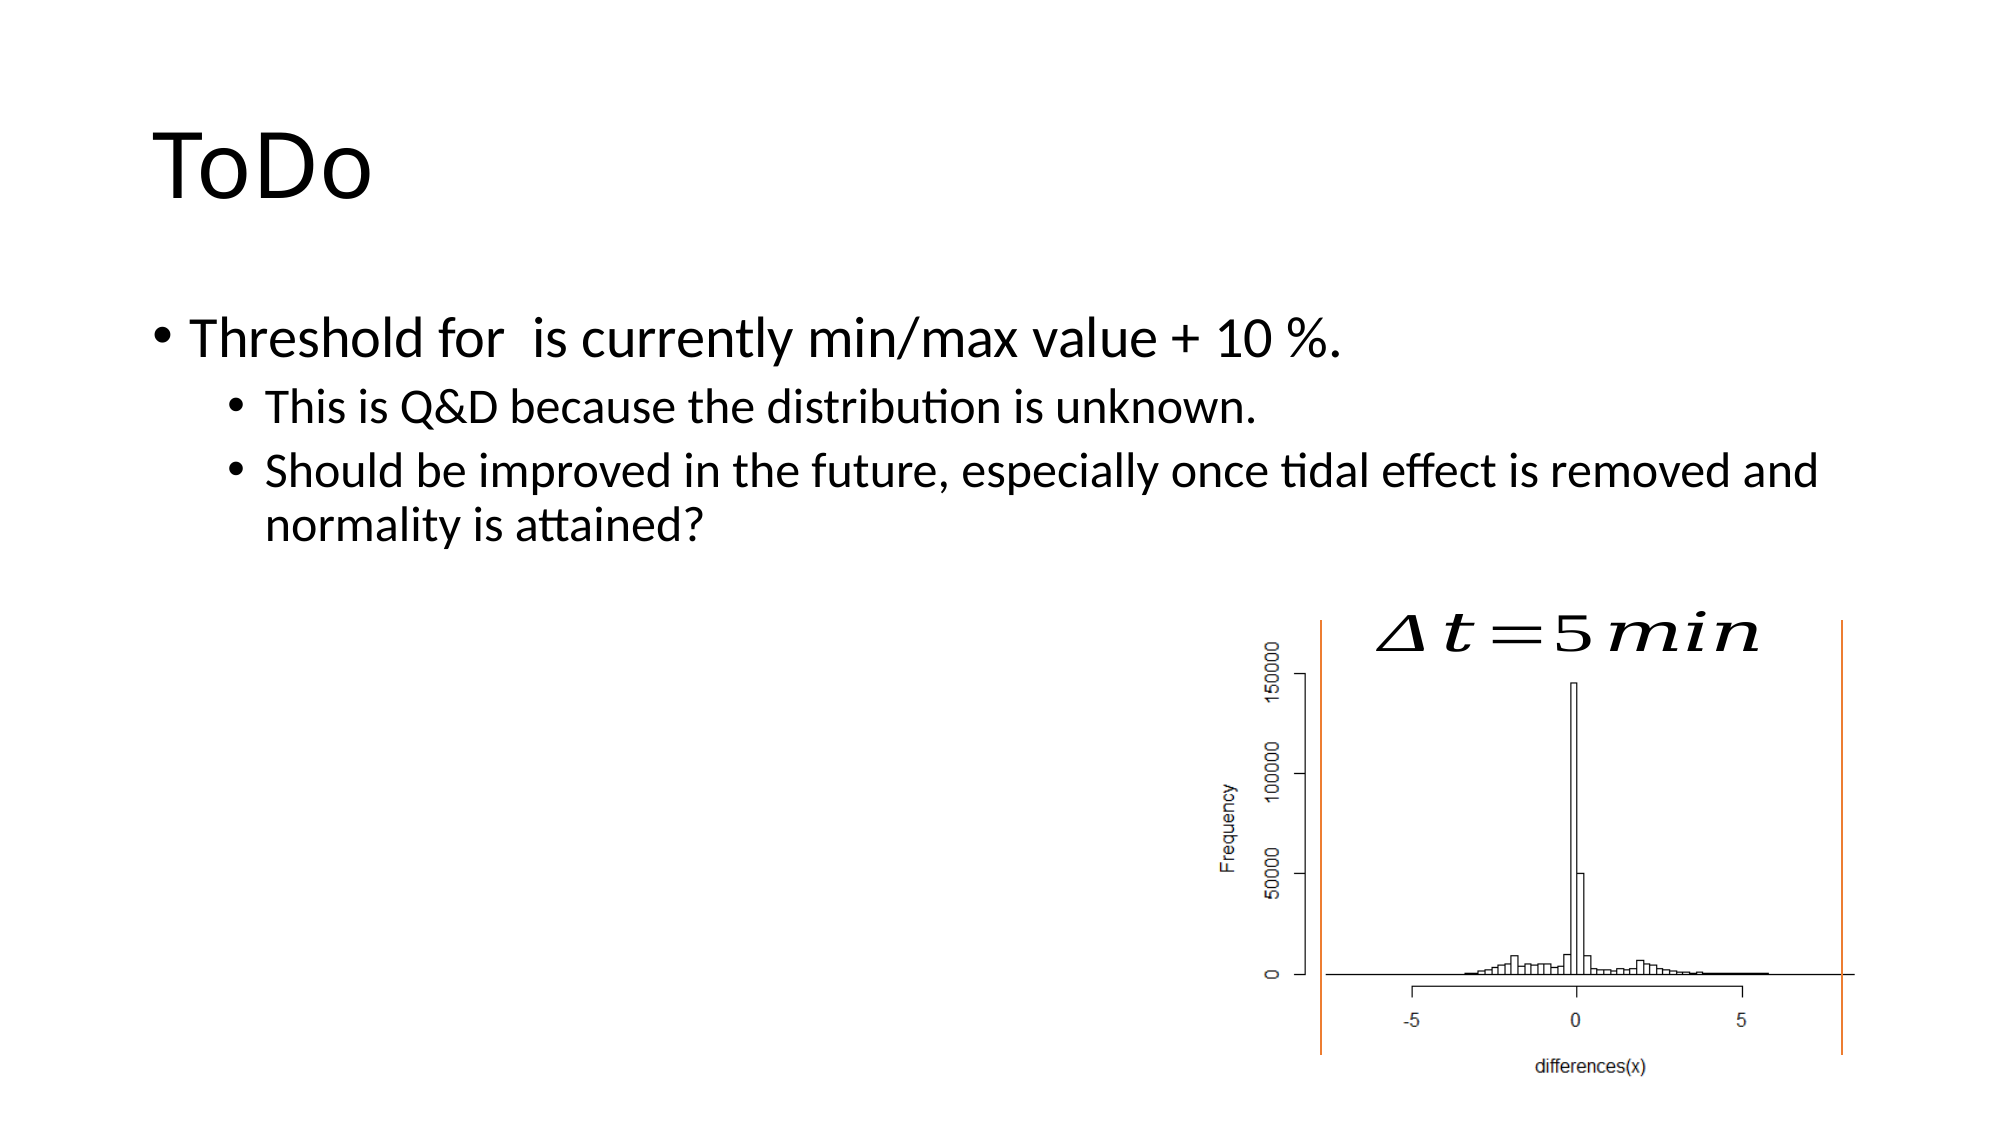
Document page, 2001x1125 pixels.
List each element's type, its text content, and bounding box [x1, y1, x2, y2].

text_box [1213, 579, 1923, 1101]
title ToDo [137, 59, 1863, 278]
